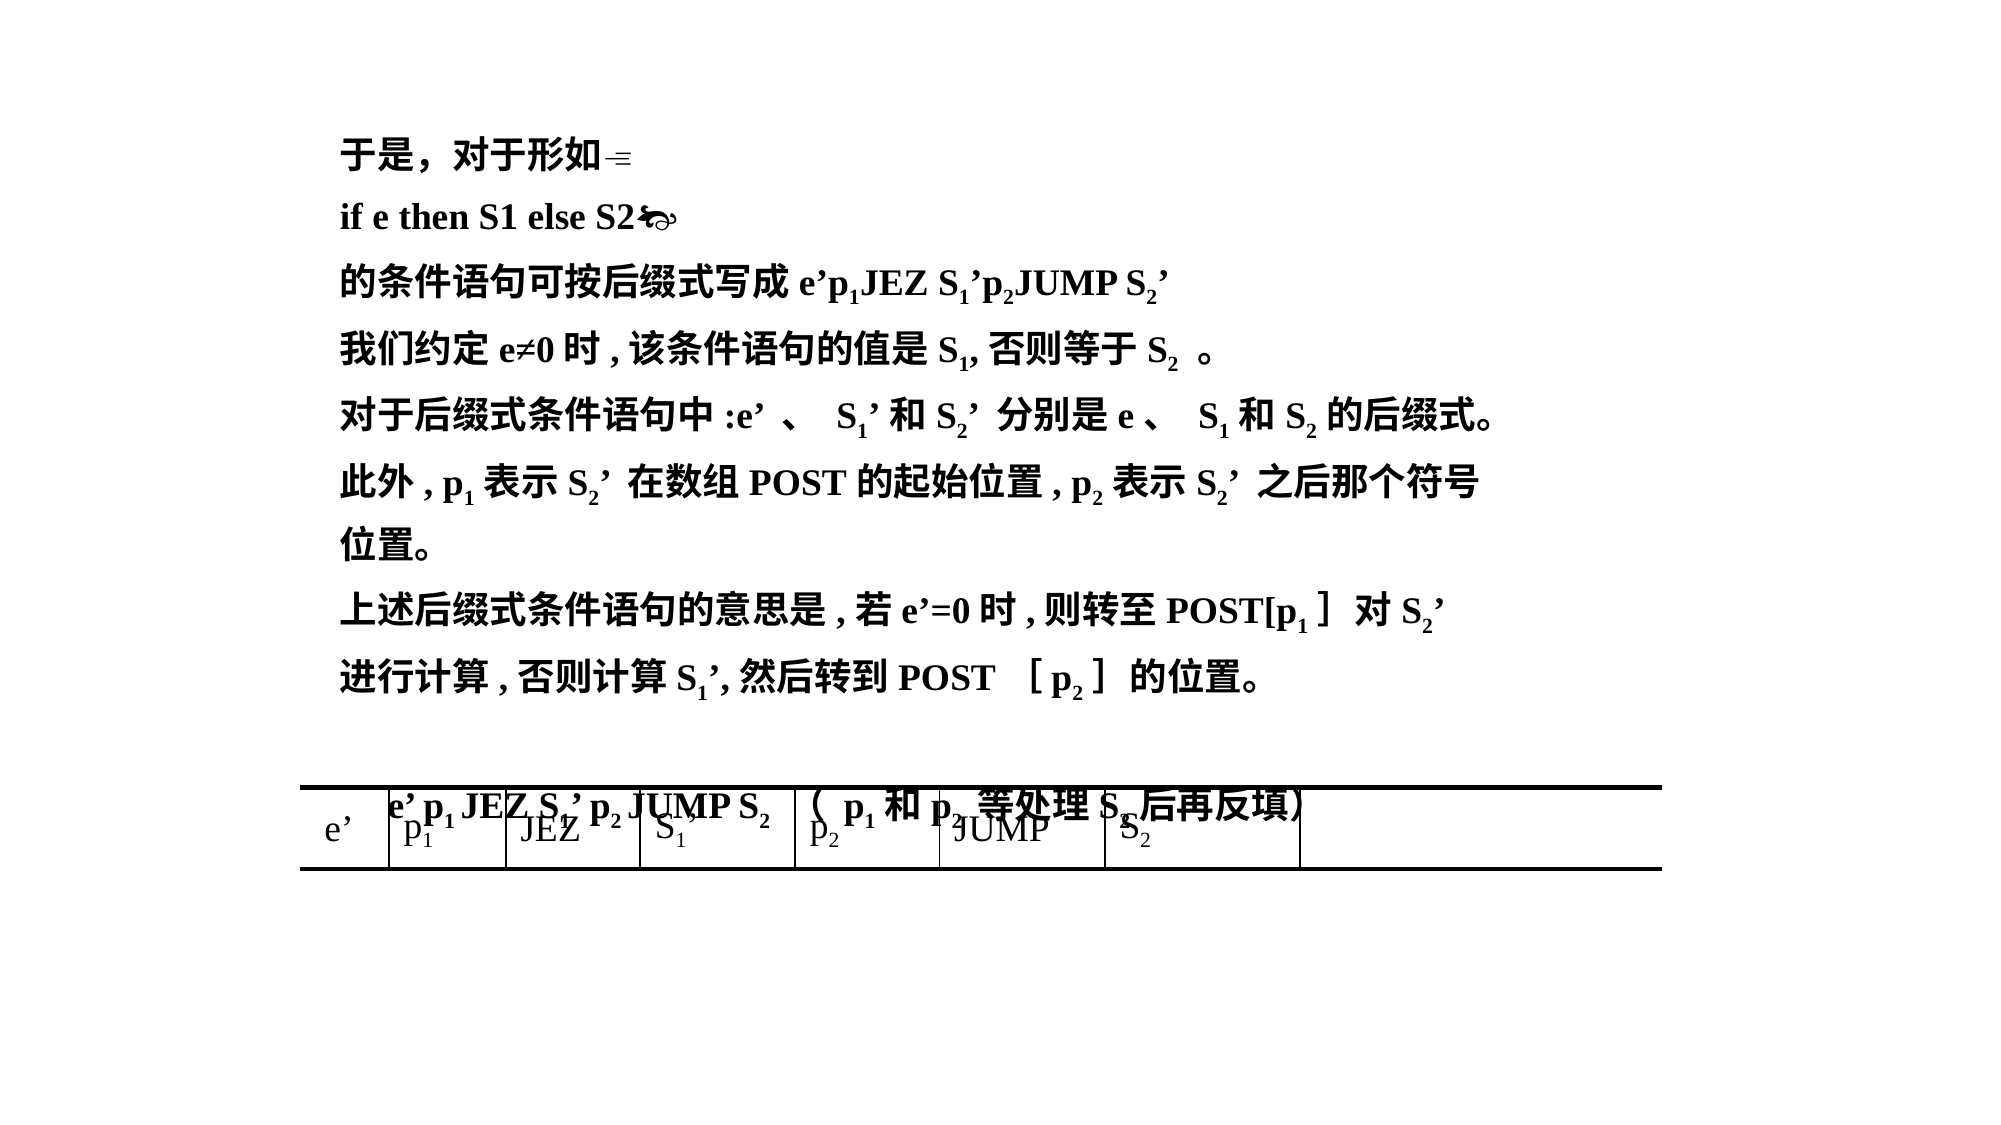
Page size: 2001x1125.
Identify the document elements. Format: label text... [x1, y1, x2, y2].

table_header p2 [796, 790, 939, 867]
list 于是，对于形如 if e then S1 else S2 的条件语句可按后缀式写成e’p1JEZ S1’p2JUMP S2’ 我们约定e≠0时,该条件语句的值是S1,否则等于S2 。 对于后缀式条件语句中:e’ 、 S1’和S2’ 分别是e、 S1和S2的后缀式。 此外, p1表示S2’ 在数组POST的起始位置, p2表示S2’ 之后那个符号 位置。 上述后缀式条件语句的意思是,若e’=0时,则转至POST[p1］对S2’ 进行计算,否则计算S1’,然后转到POST［p2］的位置。 e’ p1 JEZ S1’ p2 JUMP S2 （ p1和p2 等处理S2后再反填） [324, 62, 1675, 882]
table_header S1’ [641, 790, 794, 867]
table_header [1301, 790, 1662, 867]
table_header S2 [1106, 790, 1299, 867]
table_header JEZ [507, 790, 639, 867]
table_header e’ [300, 790, 388, 867]
table_header p1 [390, 790, 505, 867]
table_header JUMP [940, 790, 1104, 867]
